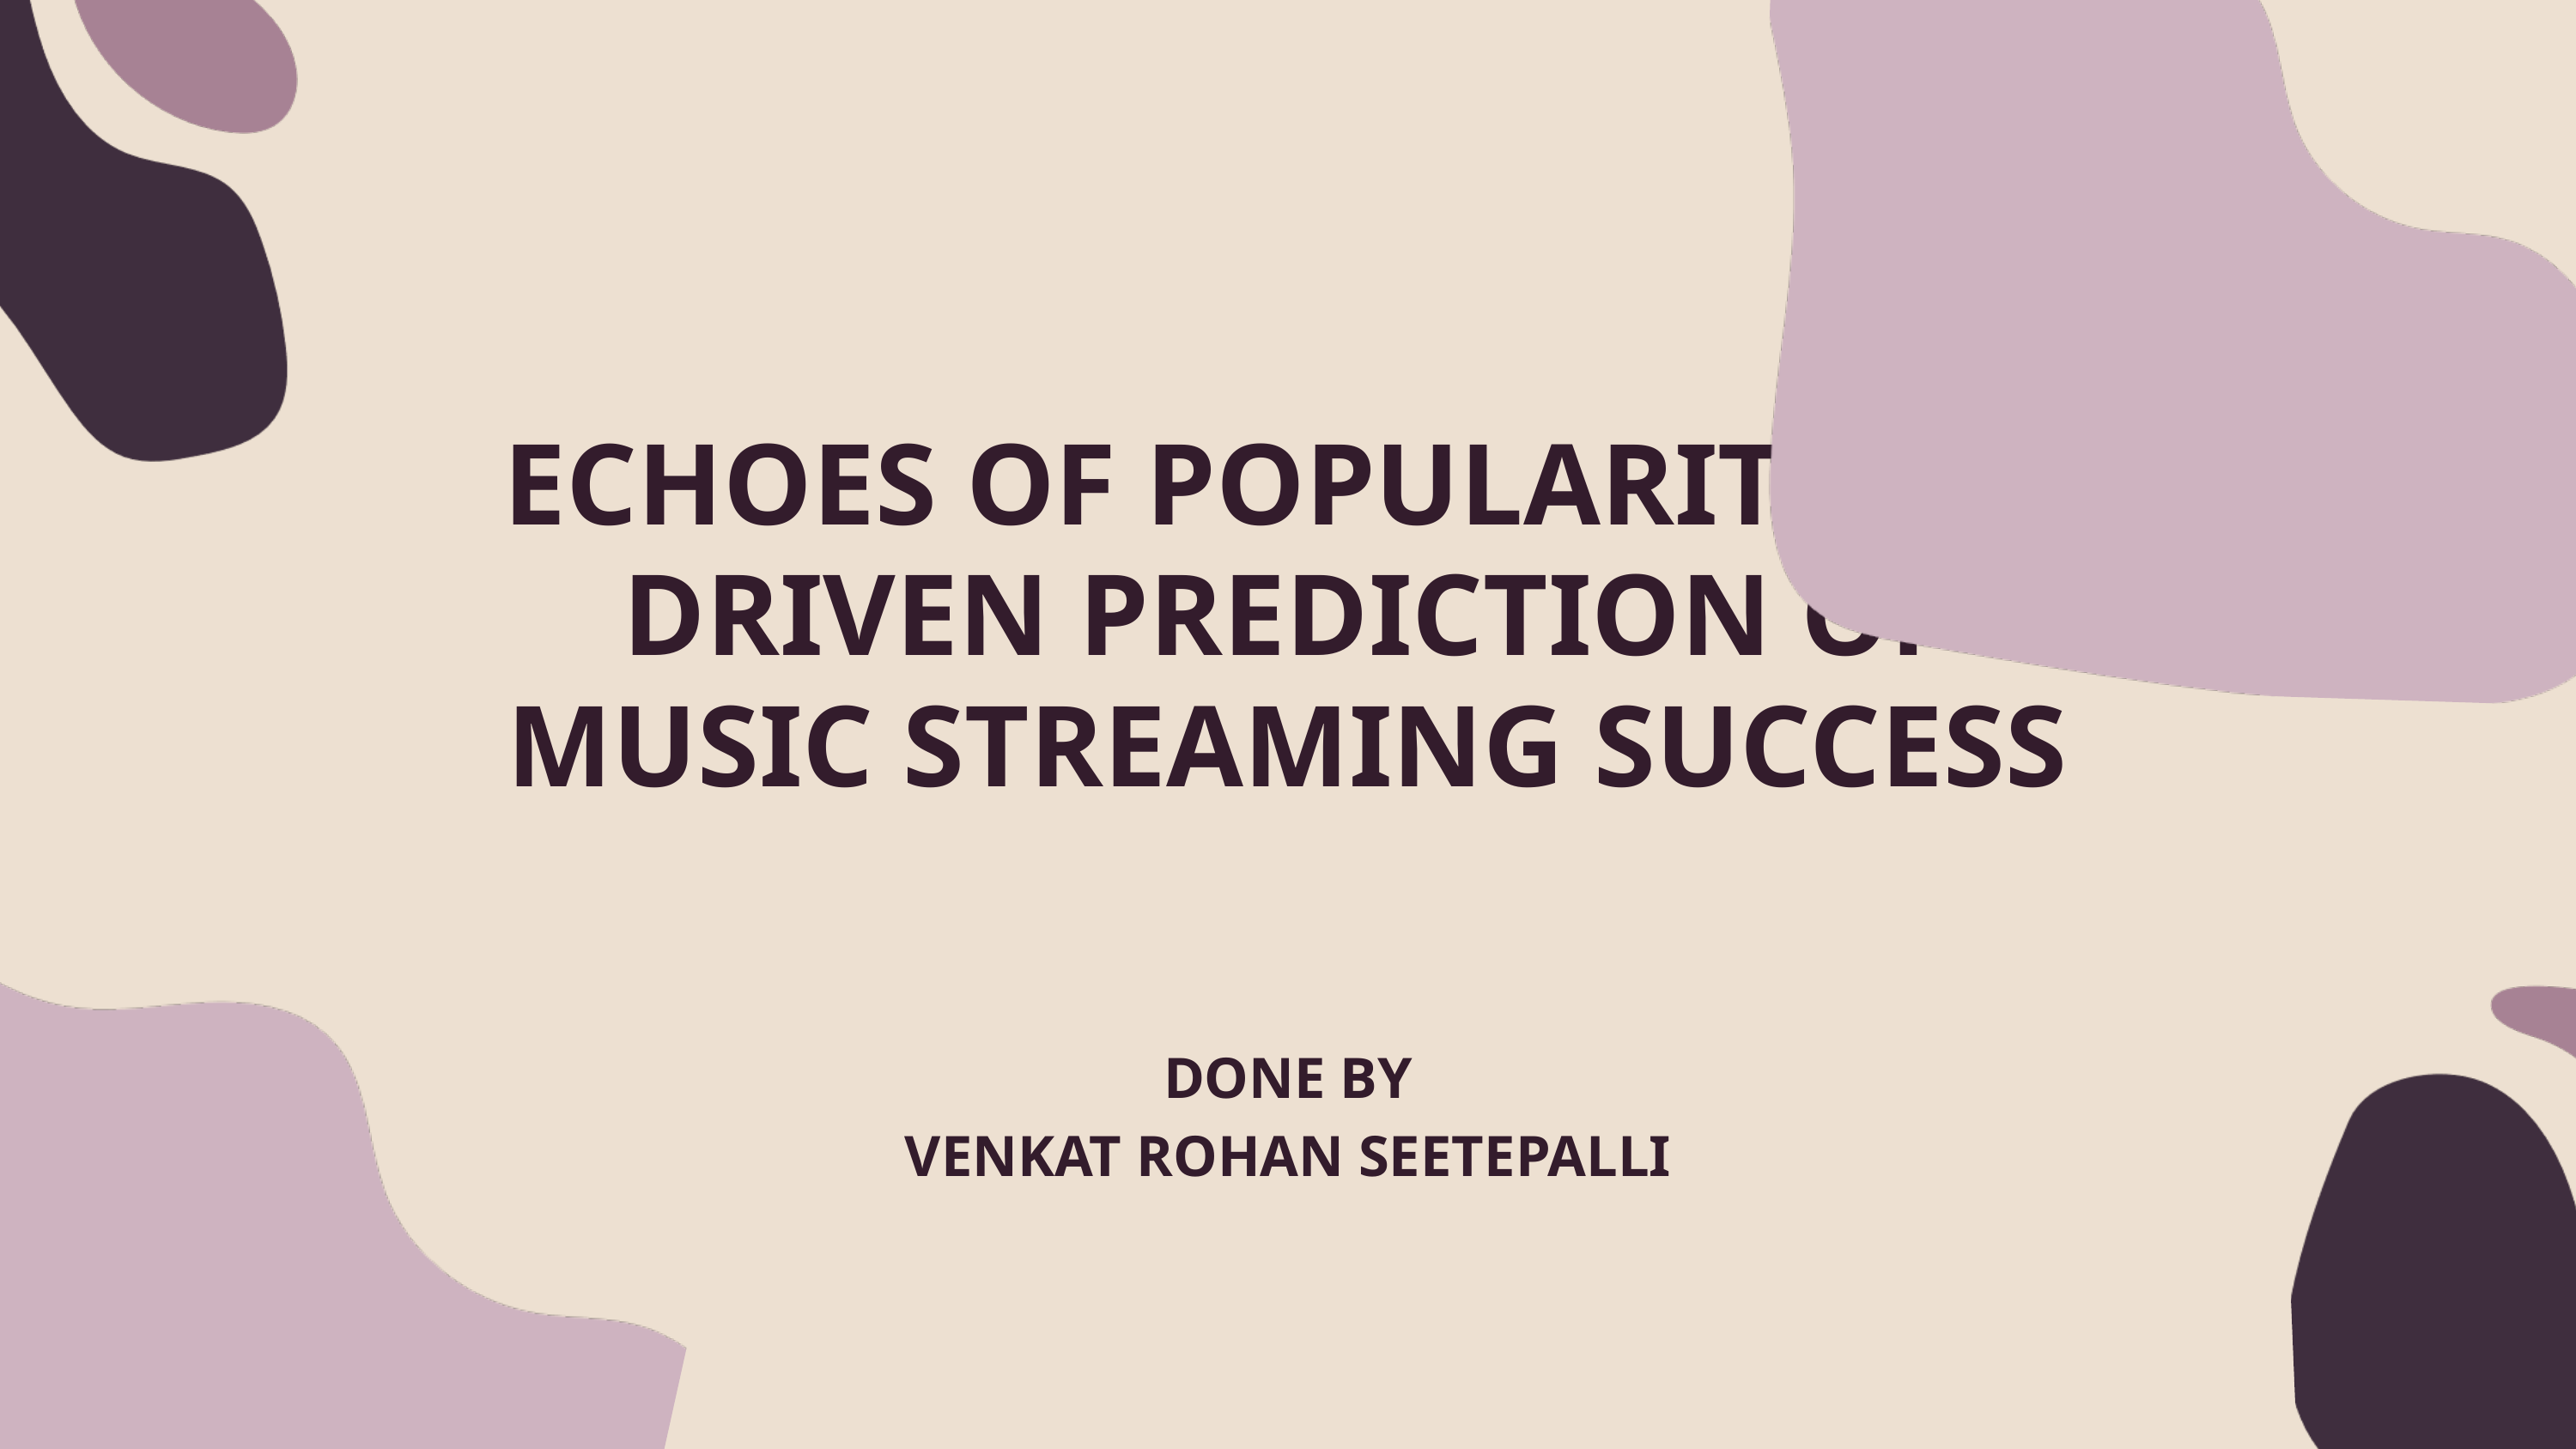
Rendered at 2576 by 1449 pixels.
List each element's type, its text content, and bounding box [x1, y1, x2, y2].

text_box [0, 687, 794, 1449]
text_box [2278, 980, 2576, 1449]
text_box ECHOES OF POPULARITY: AI-DRIVEN PREDICTION OF MUSIC STREAMING SUCCESS [441, 415, 2135, 809]
text_box [1748, 0, 2576, 706]
text_box DONE BY VENKAT ROHAN SEETEPALLI [803, 1031, 1773, 1266]
text_box [0, 0, 299, 465]
